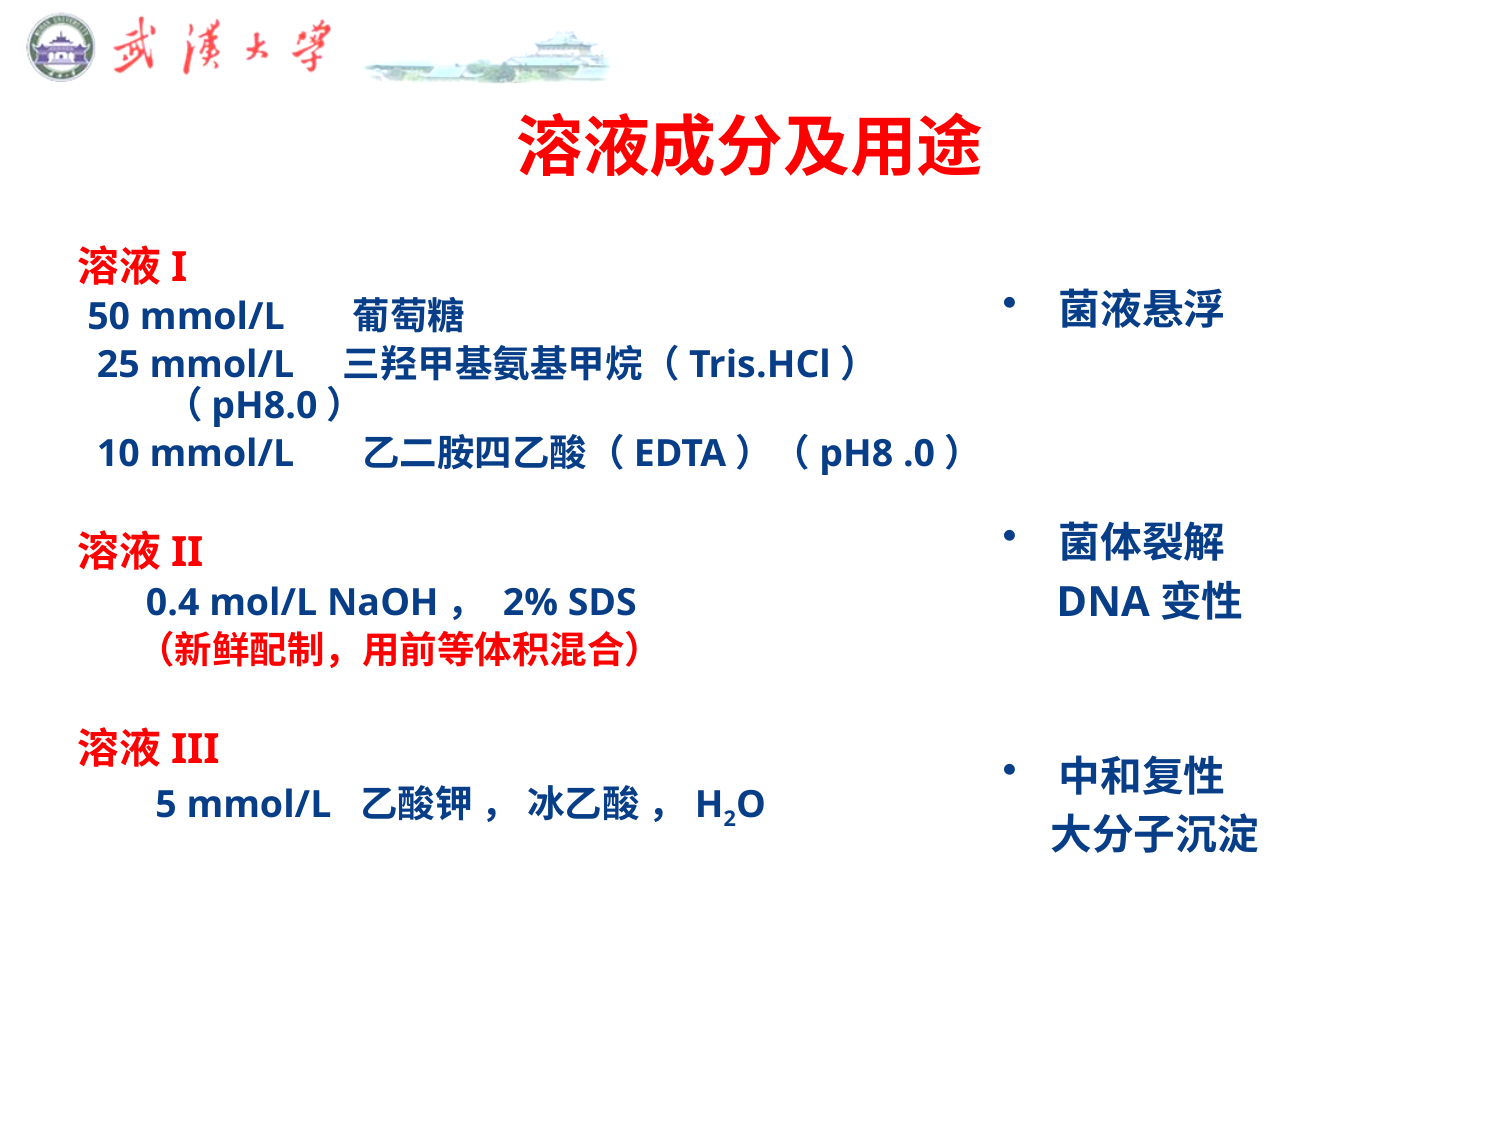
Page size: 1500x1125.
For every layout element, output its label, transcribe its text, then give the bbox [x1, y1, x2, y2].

list 菌液悬浮 菌体裂解 DNA变性 中和复性 大分子沉淀 [1000, 275, 1400, 863]
title 溶液成分及用途 [75, 50, 1425, 238]
list 溶液I 50 mmol/L 葡萄糖 25 mmol/L 三羟甲基氨基甲烷（Tris.HCl）（pH8.0） 10 mmol/L 乙二胺四乙酸（EDTA）（pH8 .0） 溶液II 0.4 mol/L NaOH， 2% SDS （新鲜配制，用前等体积混合） 溶液III 5 mmol/L 乙酸钾 ， 冰乙酸 ，H2O [62, 237, 1000, 886]
text_box [24, 10, 625, 88]
